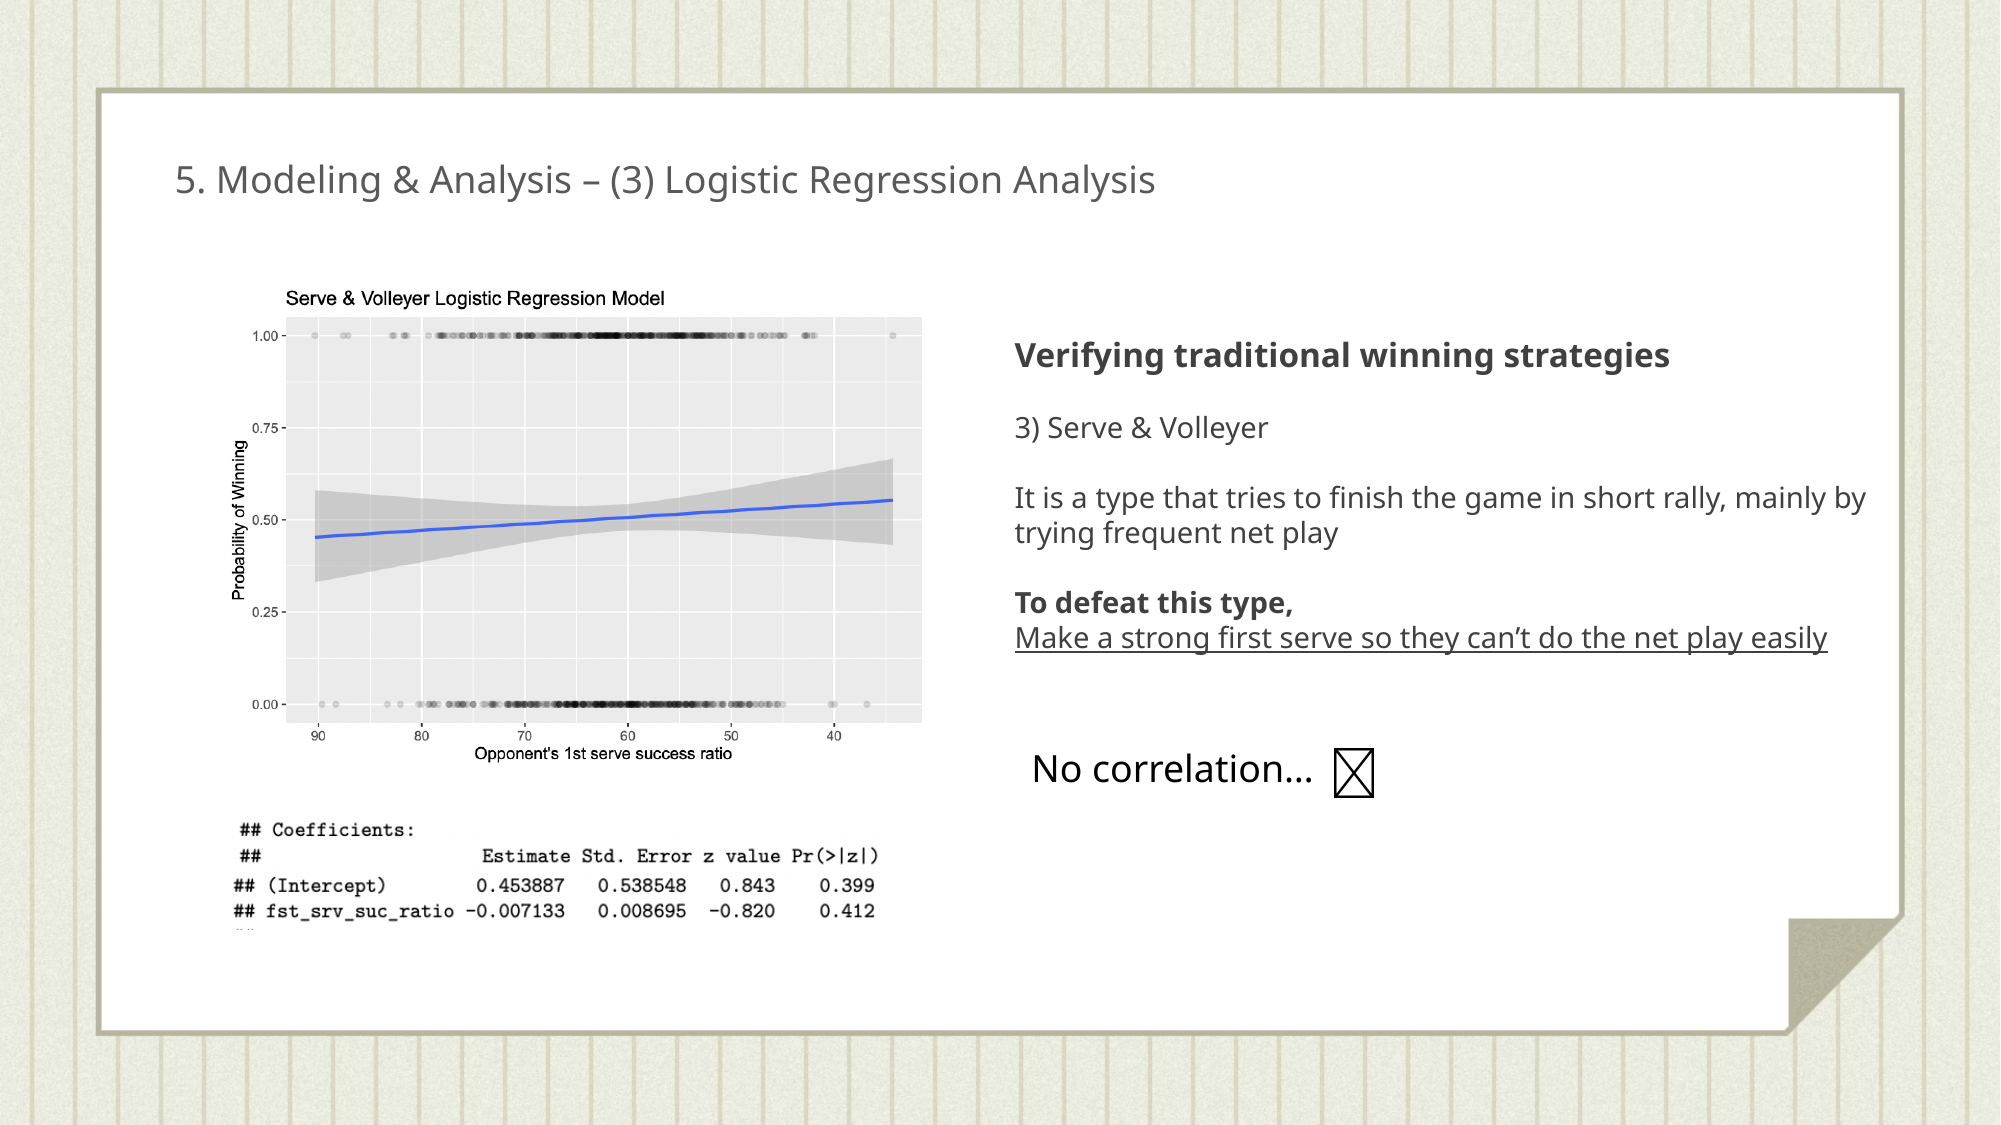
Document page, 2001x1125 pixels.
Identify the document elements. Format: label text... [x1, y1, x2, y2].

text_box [225, 812, 904, 930]
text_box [1019, 735, 1436, 812]
picture [0, 0, 2001, 1125]
text_box Verifying traditional winning strategies 3) Serve & Volleyer It is a type that tries to finish the game in short rally, mainly by trying frequent net play To defeat this type, Make a strong first serve so they can’t do the net play easily [999, 327, 1885, 662]
text_box 5. Modeling & Analysis – (3) Logistic Regression Analysis [159, 148, 1237, 209]
